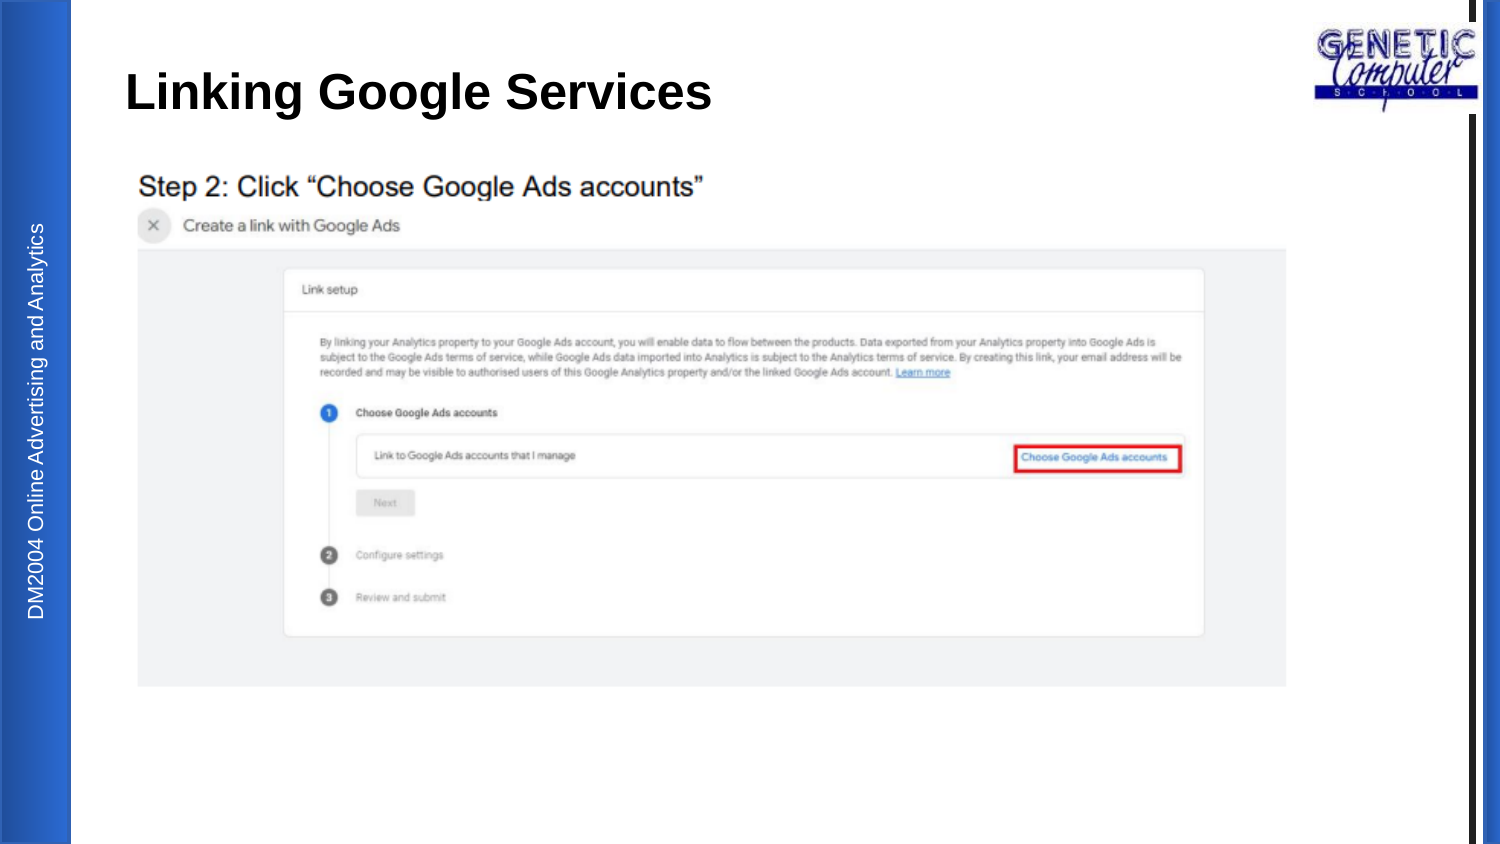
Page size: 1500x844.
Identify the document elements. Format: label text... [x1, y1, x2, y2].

title Linking Google Services [109, 43, 1404, 135]
picture [109, 134, 1294, 696]
picture [1313, 22, 1482, 114]
